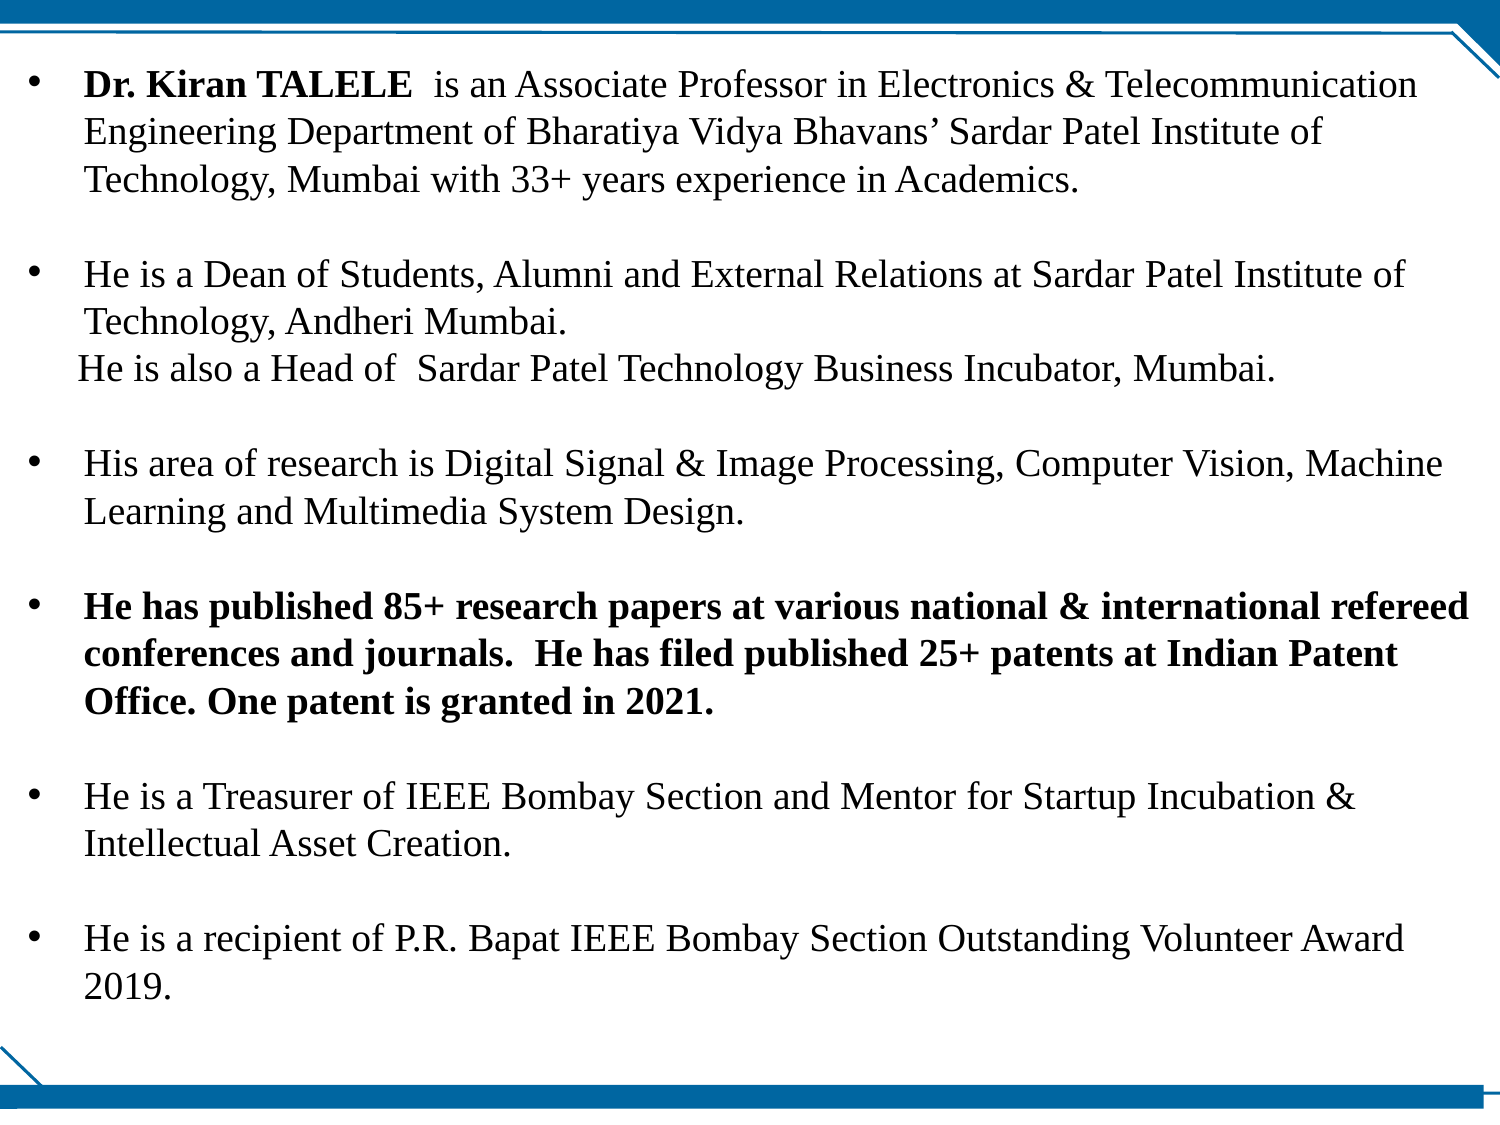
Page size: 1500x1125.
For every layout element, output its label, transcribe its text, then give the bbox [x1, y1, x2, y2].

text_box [0, 0, 1500, 79]
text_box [0, 1046, 1500, 1110]
text_box Dr. Kiran TALELE is an Associate Professor in Electronics & Telecommunication Engineering Department of Bharatiya Vidya Bhavans’ Sardar Patel Institute of Technology, Mumbai with 33+ years experience in Academics. He is a Dean of Students, Alumni and External Relations at Sardar Patel Institute of Technology, Andheri Mumbai. He is also a Head of Sardar Patel Technology Business Incubator, Mumbai. His area of research is Digital Signal & Image Processing, Computer Vision, Machine Learning and Multimedia System Design. He has published 85+ research papers at various national & international refereed conferences and journals. He has filed published 25+ patents at Indian Patent Office. One patent is granted in 2021. He is a Treasurer of IEEE Bombay Section and Mentor for Startup Incubation & Intellectual Asset Creation. He is a recipient of P.R. Bapat IEEE Bombay Section Outstanding Volunteer Award 2019. [12, 86, 1497, 1045]
